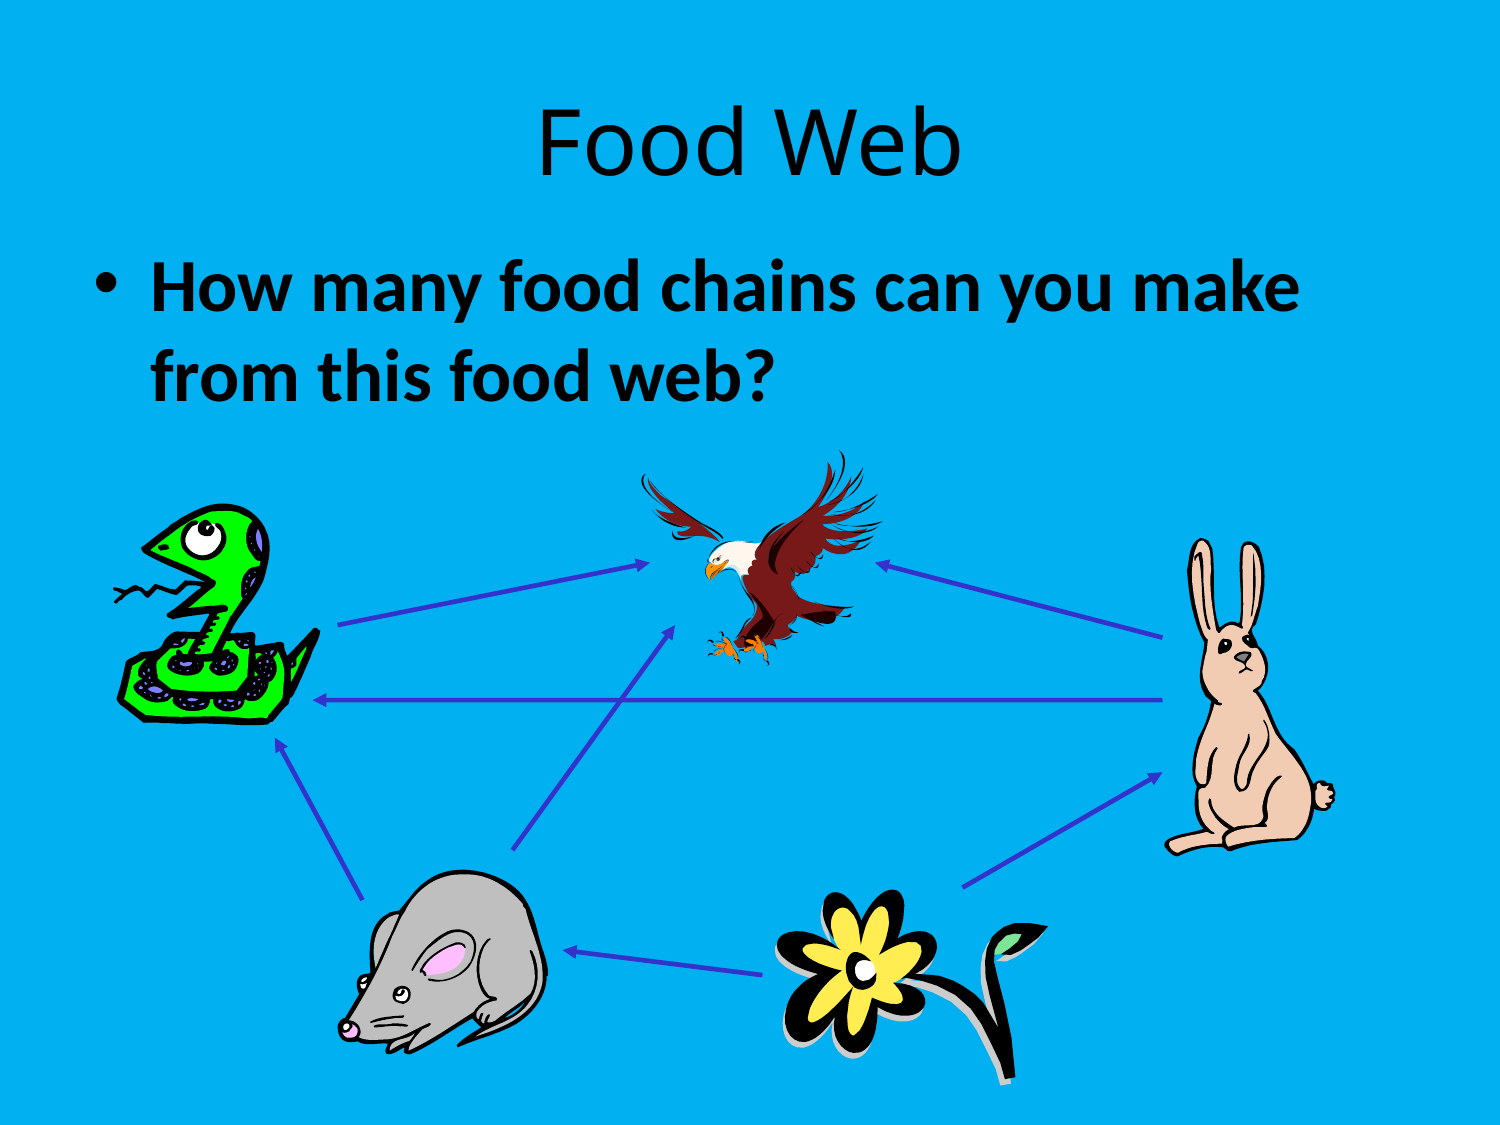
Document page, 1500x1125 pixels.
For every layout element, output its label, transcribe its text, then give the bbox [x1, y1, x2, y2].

title Food Web [75, 45, 1425, 233]
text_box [112, 449, 1338, 1088]
list How many food chains can you make from this food web? [78, 228, 1429, 972]
